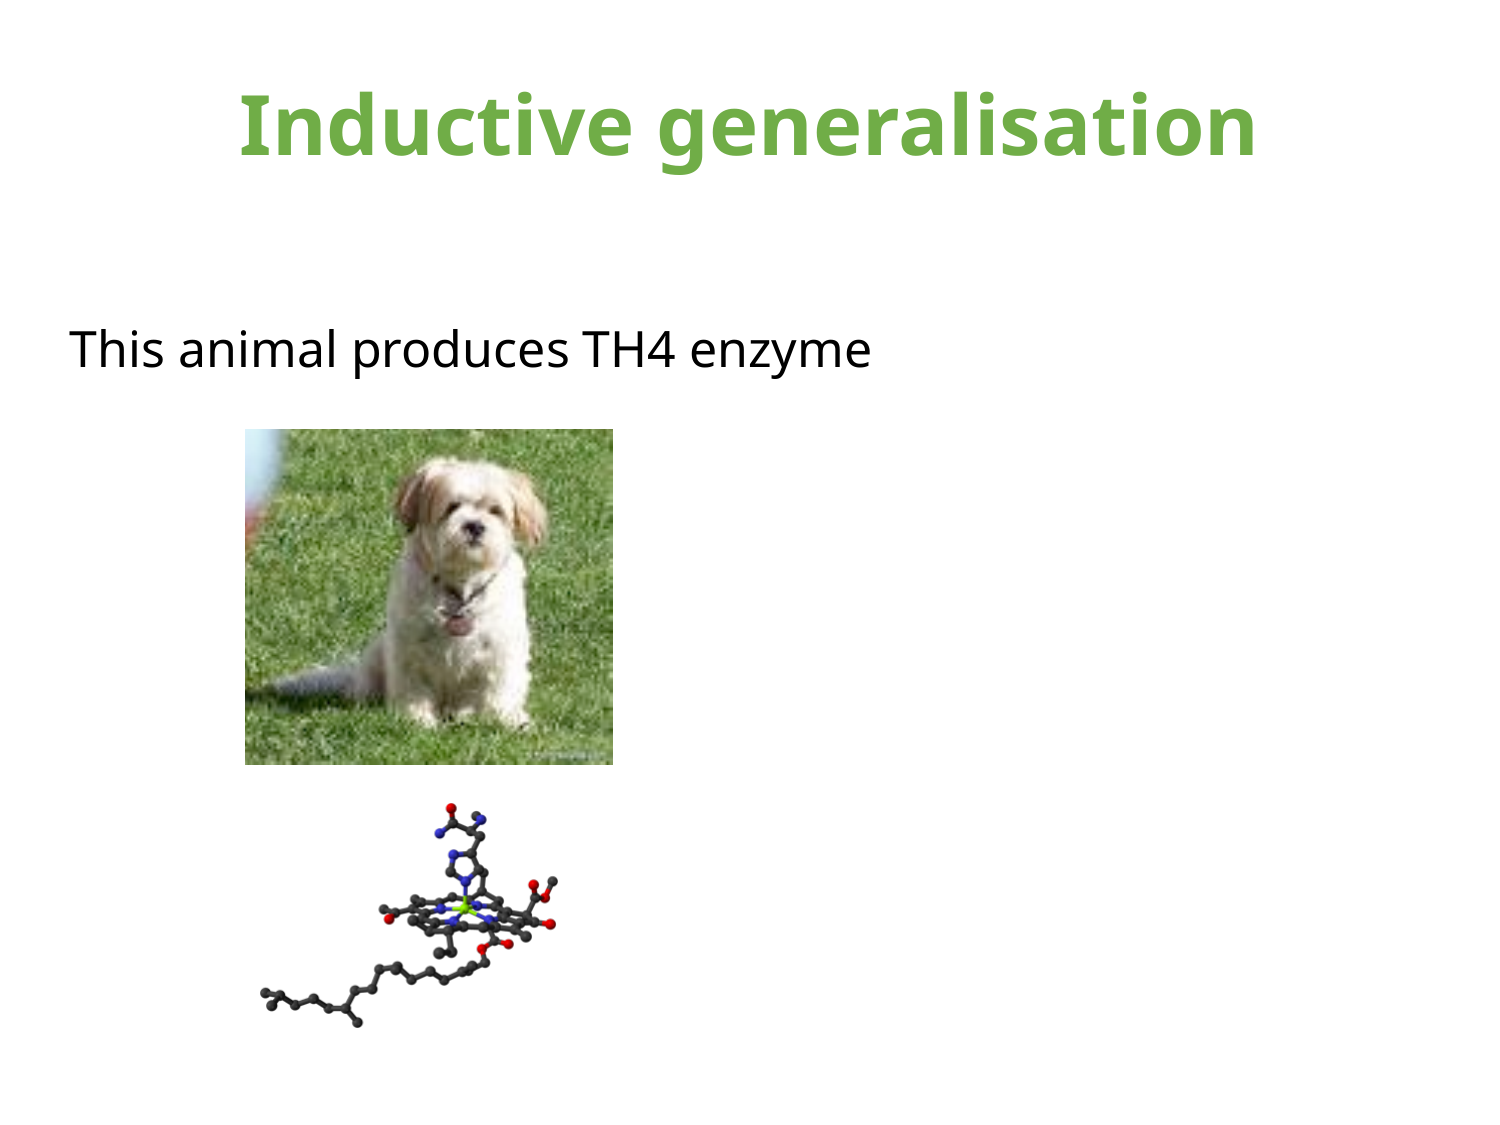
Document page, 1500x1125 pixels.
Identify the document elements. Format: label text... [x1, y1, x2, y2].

text_box This animal produces TH4 enzyme [55, 310, 913, 386]
picture [245, 788, 573, 1043]
picture [245, 429, 613, 765]
title Inductive generalisation [103, 59, 1397, 198]
